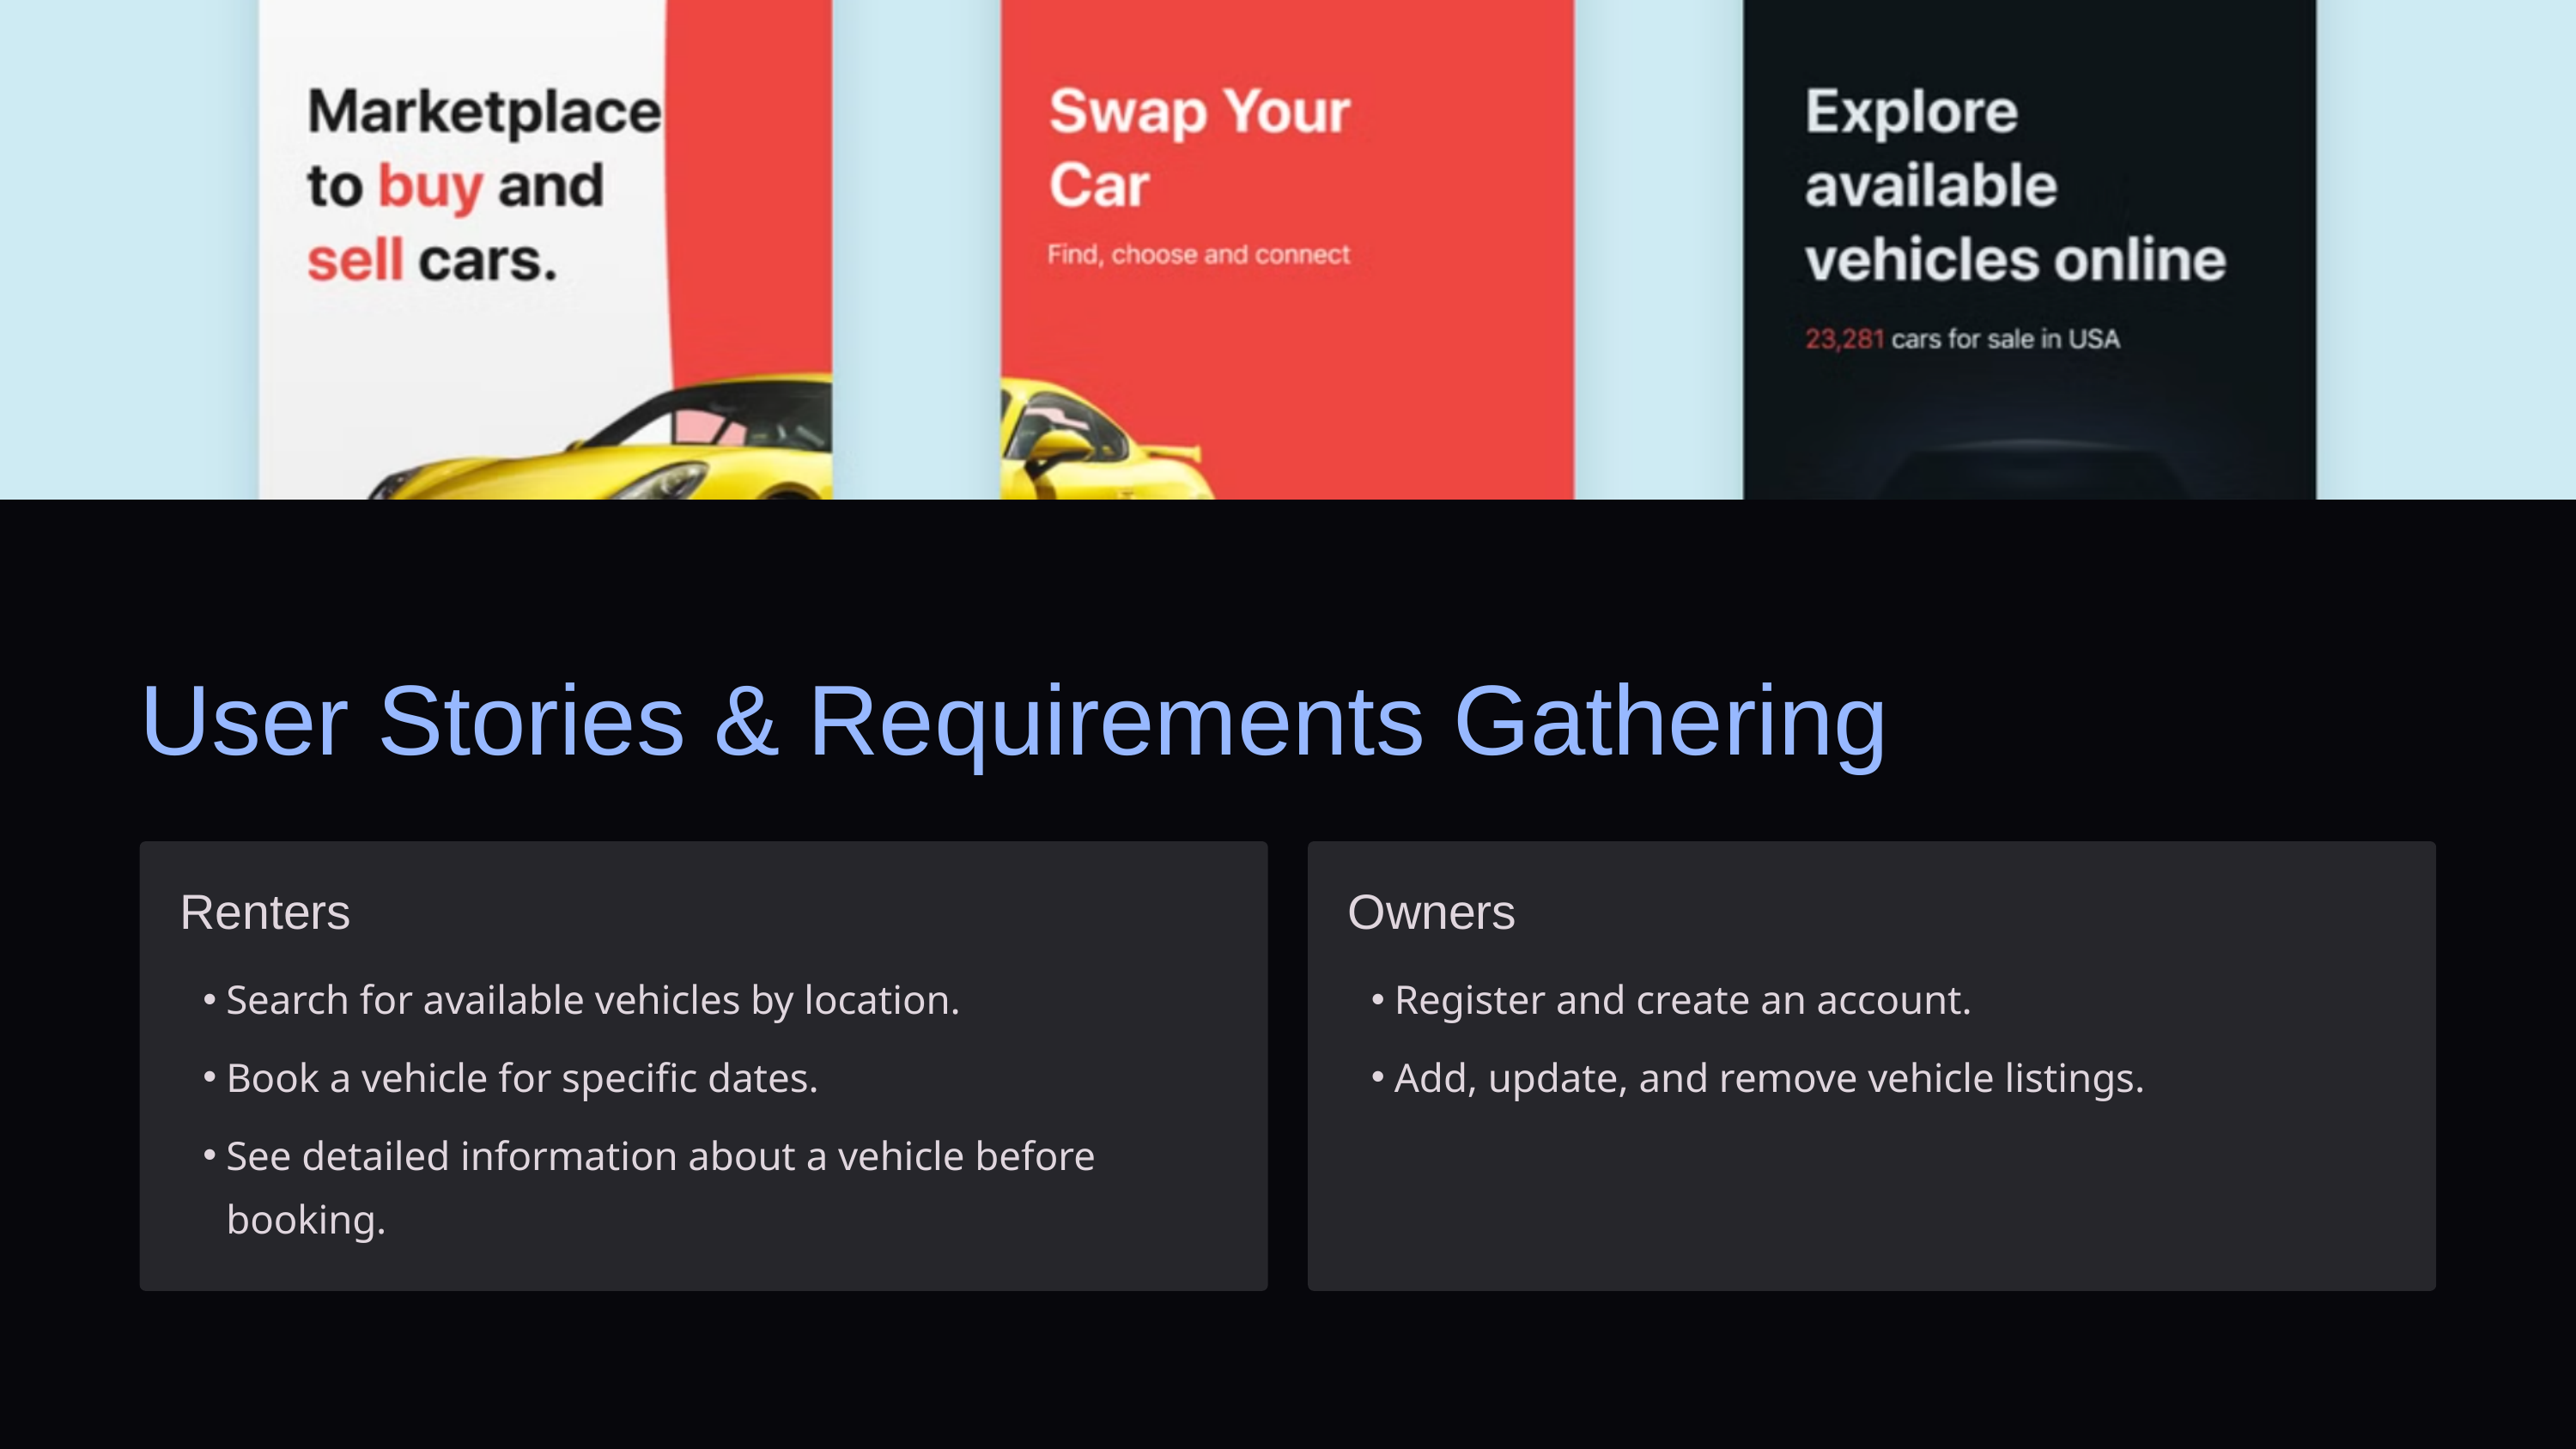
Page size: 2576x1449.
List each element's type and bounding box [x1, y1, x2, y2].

text_box [179, 1045, 1229, 1110]
text_box [1347, 1045, 2397, 1110]
text_box [179, 1123, 1229, 1252]
text_box [179, 881, 679, 944]
text_box [179, 967, 1229, 1032]
text_box [1347, 881, 1848, 944]
text_box [1307, 840, 2437, 1292]
text_box [139, 656, 2134, 782]
text_box [0, 0, 2576, 1449]
text_box [1347, 967, 2397, 1032]
text_box [139, 840, 1268, 1292]
